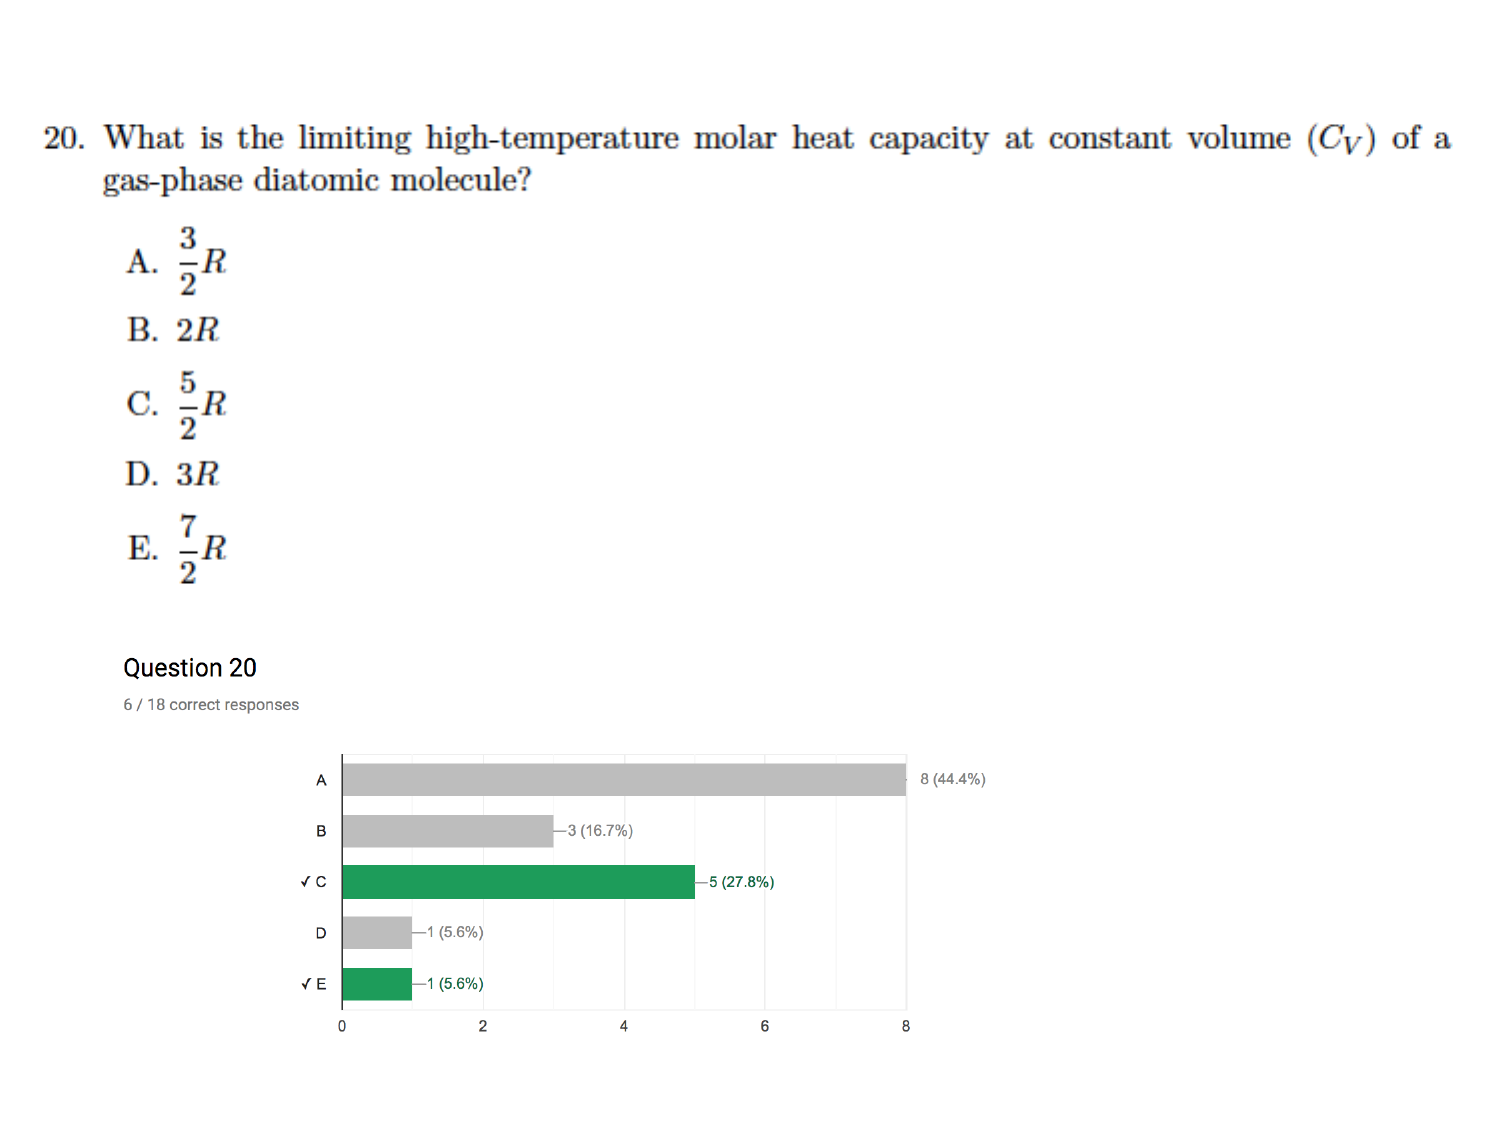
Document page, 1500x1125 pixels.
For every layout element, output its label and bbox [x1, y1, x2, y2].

picture [105, 641, 1004, 1100]
picture [32, 107, 1477, 600]
